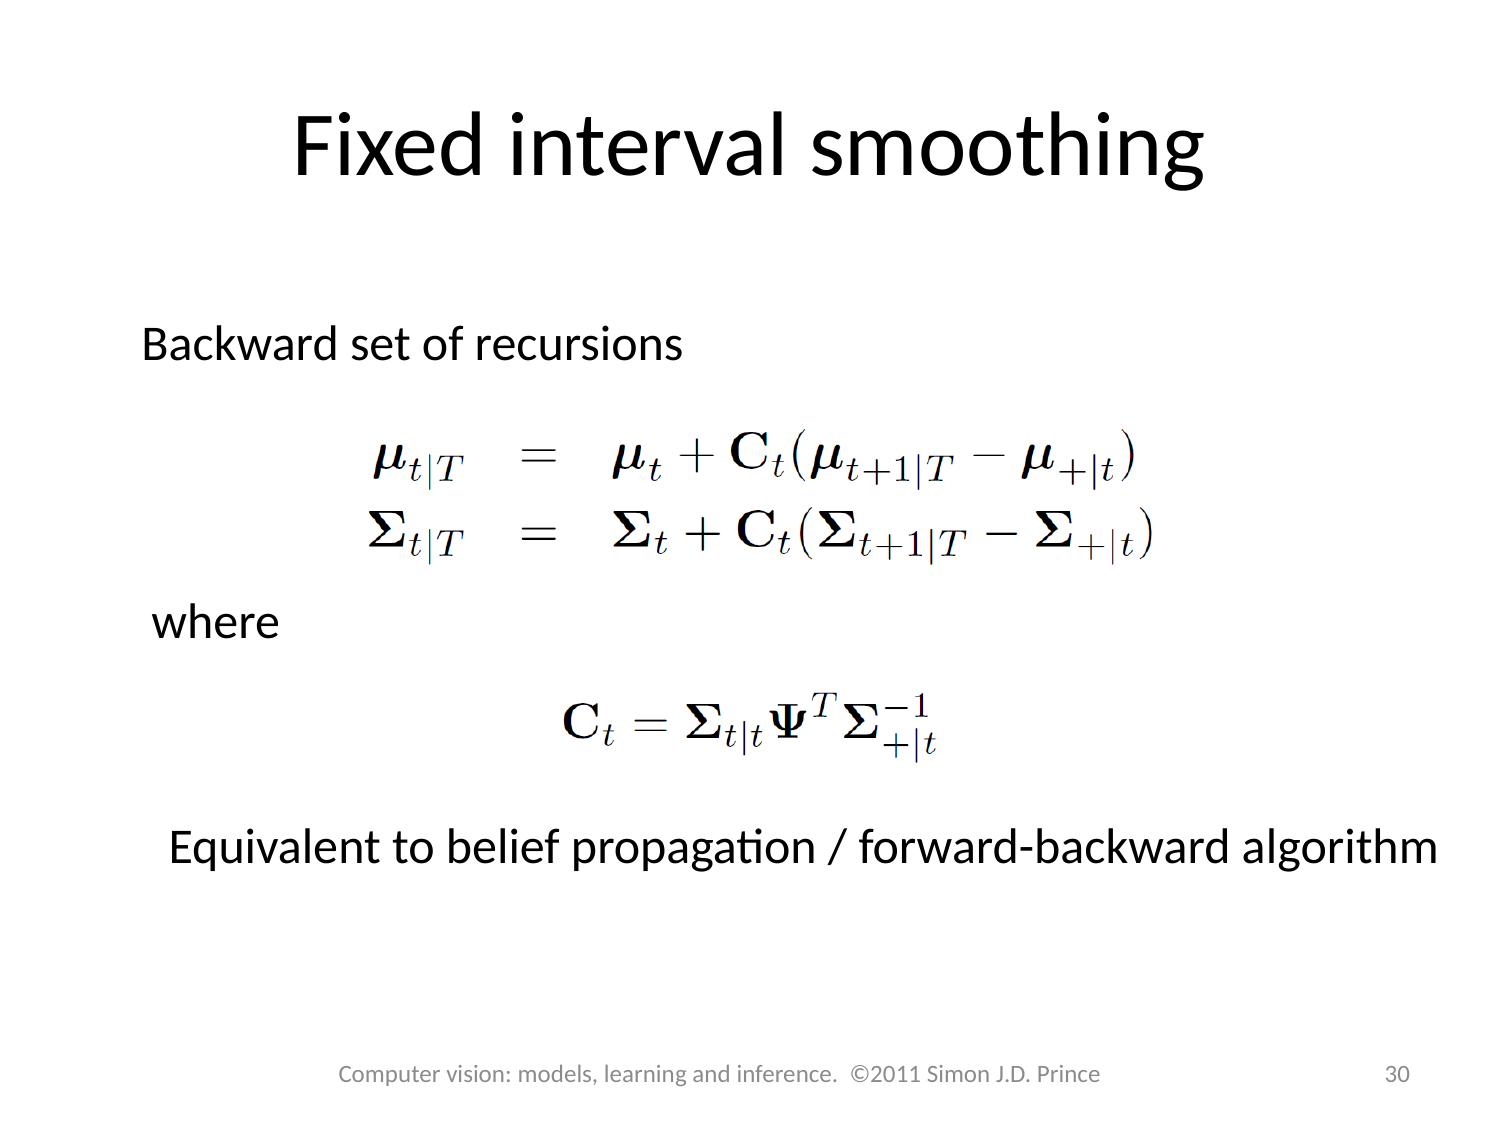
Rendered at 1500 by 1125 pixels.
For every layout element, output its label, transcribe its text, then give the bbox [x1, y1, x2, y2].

text_box Backward set of recursions [126, 302, 699, 378]
text_box Computer vision: models, learning and inference. ©2011 Simon J.D. Prince [301, 1042, 1140, 1103]
text_box where [136, 581, 296, 656]
text_box Equivalent to belief propagation / forward-backward algorithm [153, 805, 1455, 881]
text_box 30 [1140, 1042, 1425, 1103]
picture [348, 410, 1156, 575]
title Fixed interval smoothing [75, 45, 1425, 233]
picture [548, 688, 940, 764]
